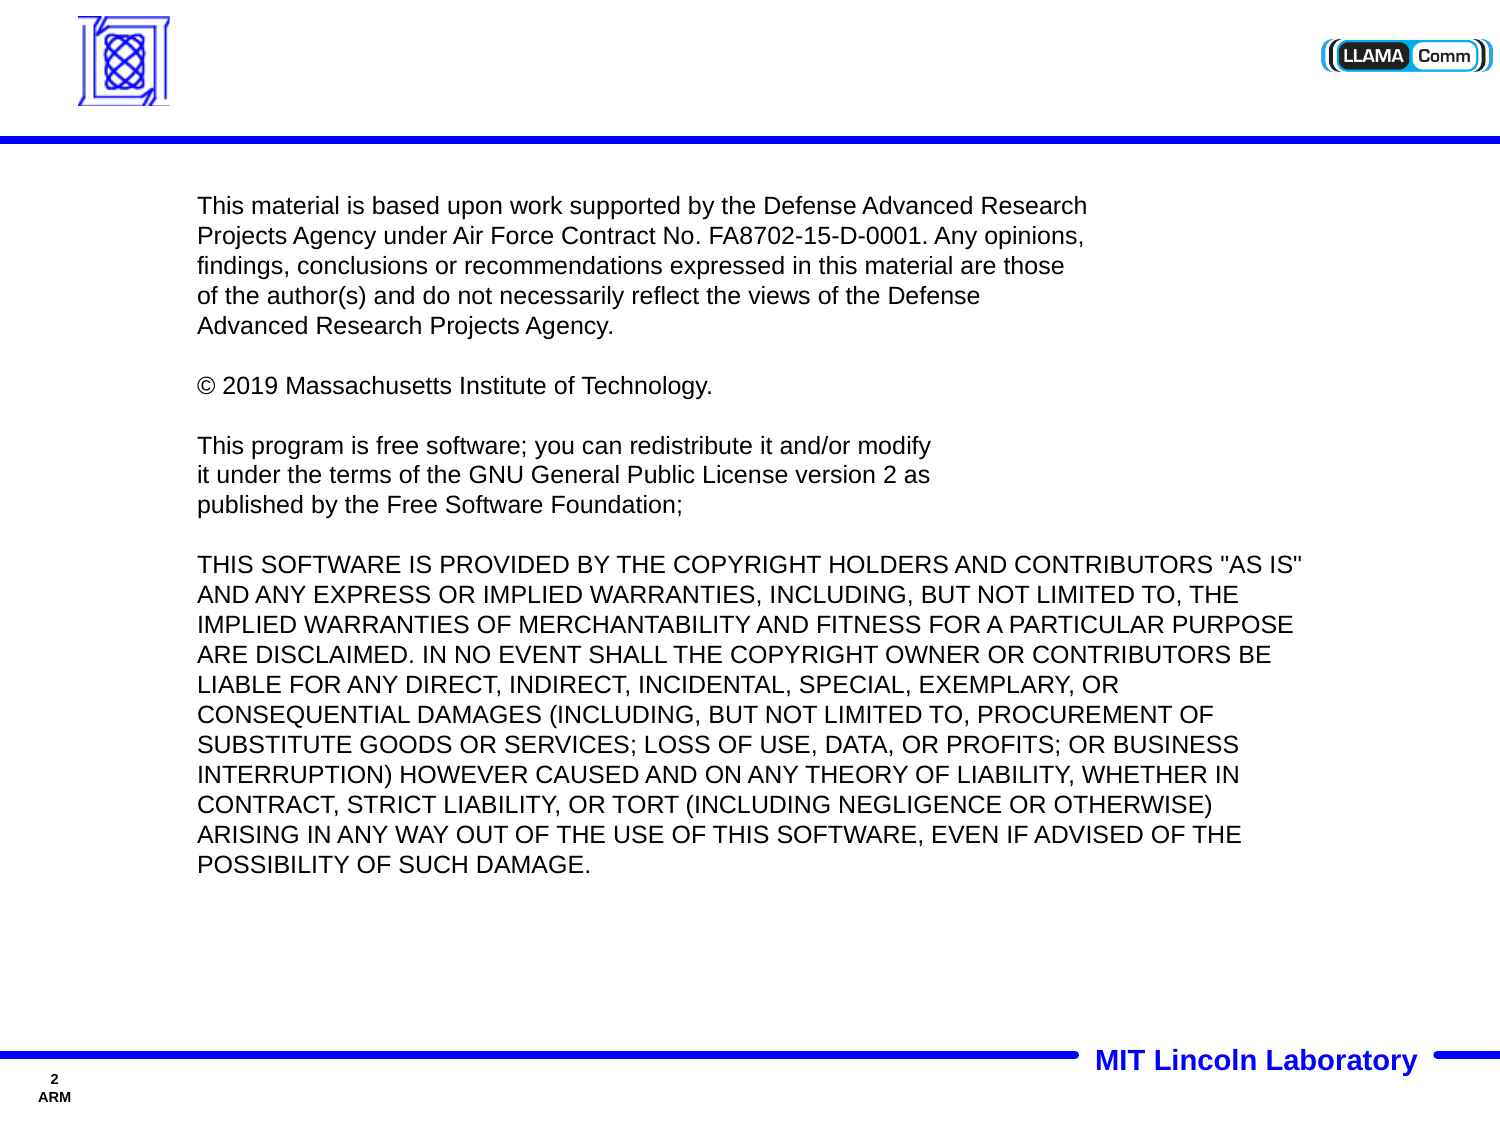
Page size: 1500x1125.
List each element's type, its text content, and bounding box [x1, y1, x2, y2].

picture [1471, 39, 1493, 72]
picture [1413, 43, 1476, 69]
picture [1340, 43, 1409, 69]
text_box This material is based upon work supported by the Defense Advanced Research Projects Agency under Air Force Contract No. FA8702-15-D-0001. Any opinions, findings, conclusions or recommendations expressed in this material are those of the author(s) and do not necessarily reflect the views of the Defense Advanced Research Projects Agency. © 2019 Massachusetts Institute of Technology. This program is free software; you can redistribute it and/or modify it under the terms of the GNU General Public License version 2 as published by the Free Software Foundation; THIS SOFTWARE IS PROVIDED BY THE COPYRIGHT HOLDERS AND CONTRIBUTORS "AS IS" AND ANY EXPRESS OR IMPLIED WARRANTIES, INCLUDING, BUT NOT LIMITED TO, THE IMPLIED WARRANTIES OF MERCHANTABILITY AND FITNESS FOR A PARTICULAR PURPOSE ARE DISCLAIMED. IN NO EVENT SHALL THE COPYRIGHT OWNER OR CONTRIBUTORS BE LIABLE FOR ANY DIRECT, INDIRECT, INCIDENTAL, SPECIAL, EXEMPLARY, OR CONSEQUENTIAL DAMAGES (INCLUDING, BUT NOT LIMITED TO, PROCUREMENT OF SUBSTITUTE GOODS OR SERVICES; LOSS OF USE, DATA, OR PROFITS; OR BUSINESS INTERRUPTION) HOWEVER CAUSED AND ON ANY THEORY OF LIABILITY, WHETHER IN CONTRACT, STRICT LIABILITY, OR TORT (INCLUDING NEGLIGENCE OR OTHERWISE) ARISING IN ANY WAY OUT OF THE USE OF THIS SOFTWARE, EVEN IF ADVISED OF THE POSSIBILITY OF SUCH DAMAGE. [182, 182, 1322, 886]
picture [1321, 39, 1344, 72]
